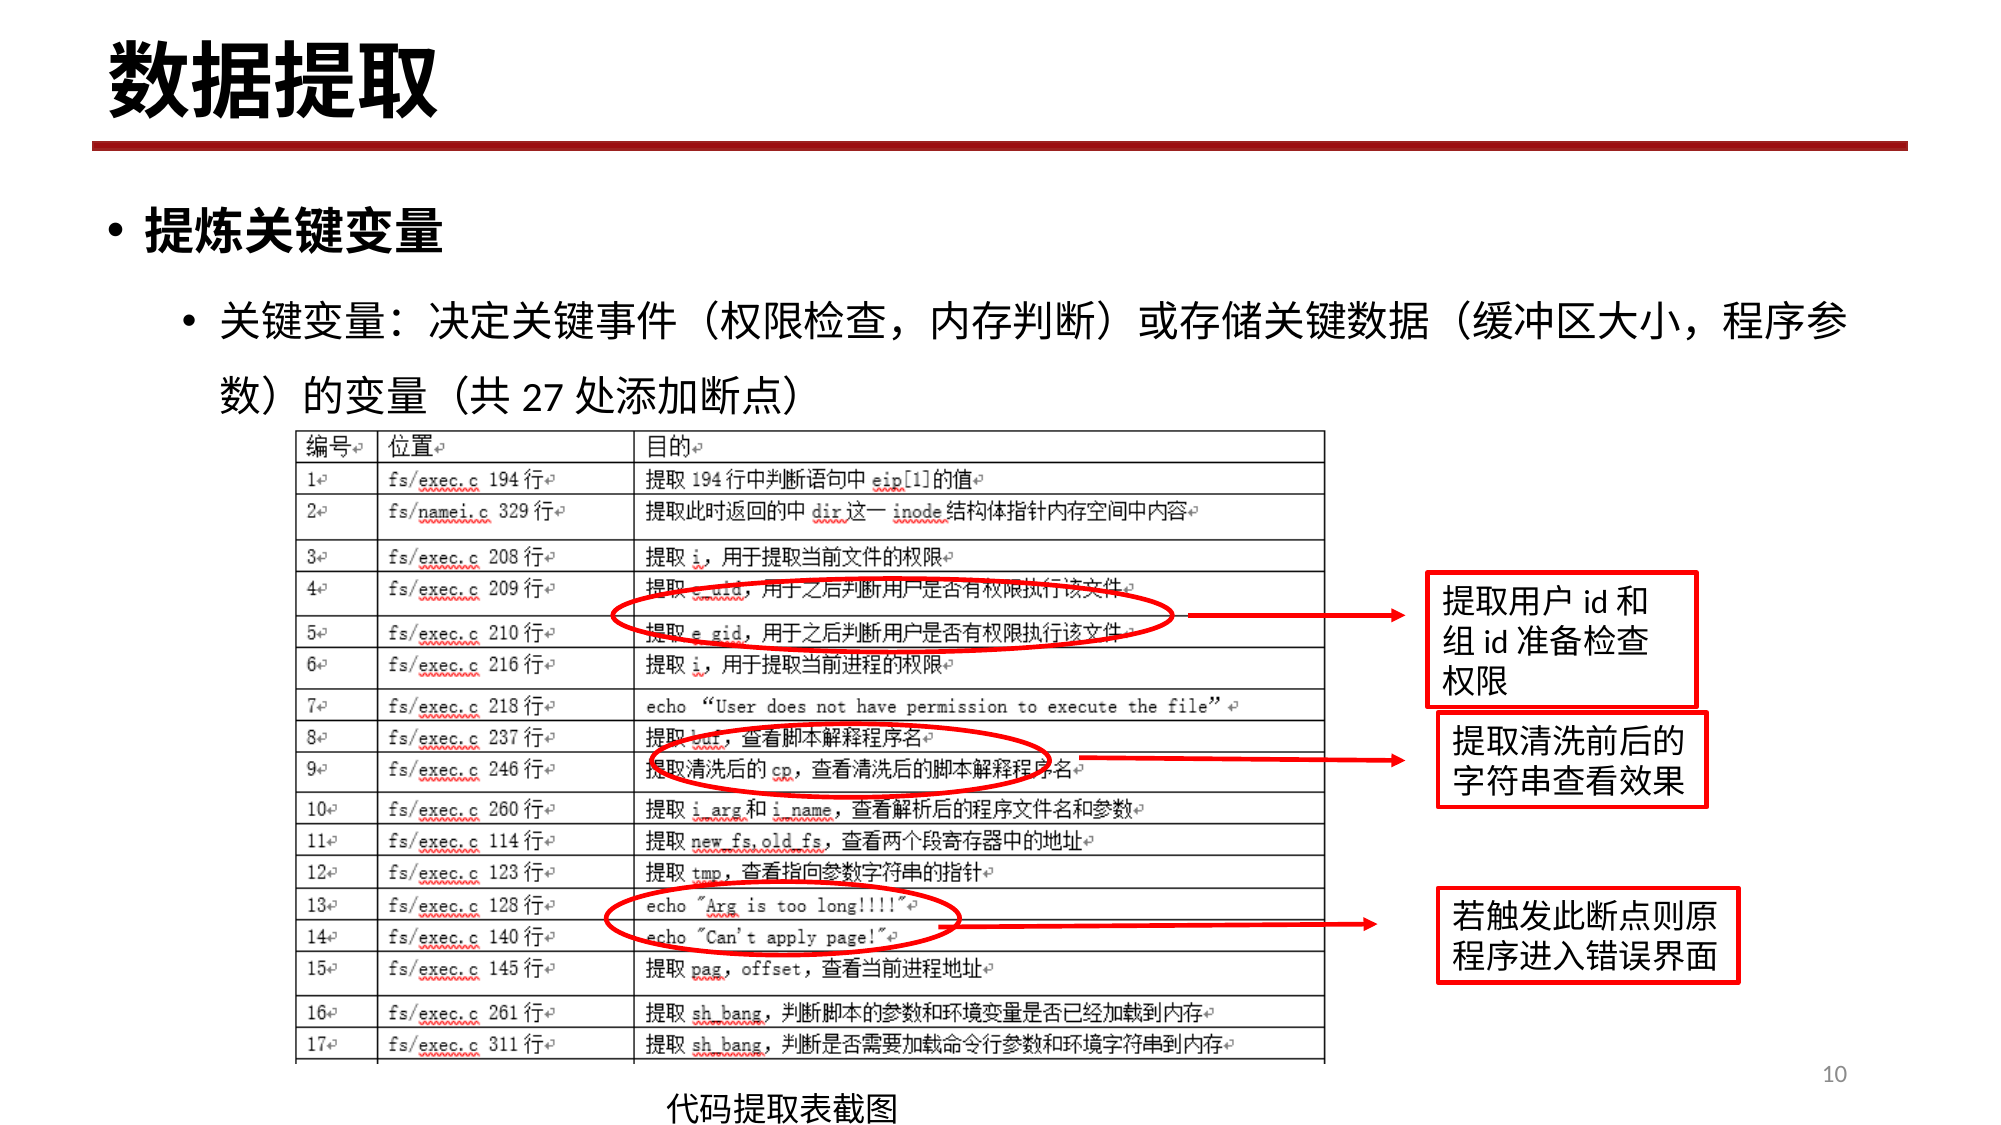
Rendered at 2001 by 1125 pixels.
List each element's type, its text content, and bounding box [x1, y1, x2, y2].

text_box [92, 141, 1908, 151]
text_box 数据提取 [92, 20, 1287, 136]
text_box [62, 171, 1878, 1073]
slide_number 10 [1412, 1073, 1863, 1103]
text_box 提取用户id和组id准备检查权限 [1427, 572, 1697, 708]
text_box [1079, 757, 1406, 761]
text_box 提取清洗前后的字符串查看效果 [1438, 712, 1707, 808]
text_box 若触发此断点则原程序进入错误界面 [1438, 888, 1739, 983]
text_box 代码提取表截图 [651, 1080, 918, 1125]
picture [294, 429, 1327, 1064]
list 提炼关键变量 关键变量：决定关键事件（权限检查，内存判断）或存储关键数据（缓冲区大小，程序参数）的变量（共27处添加断点） [91, 162, 1877, 1064]
